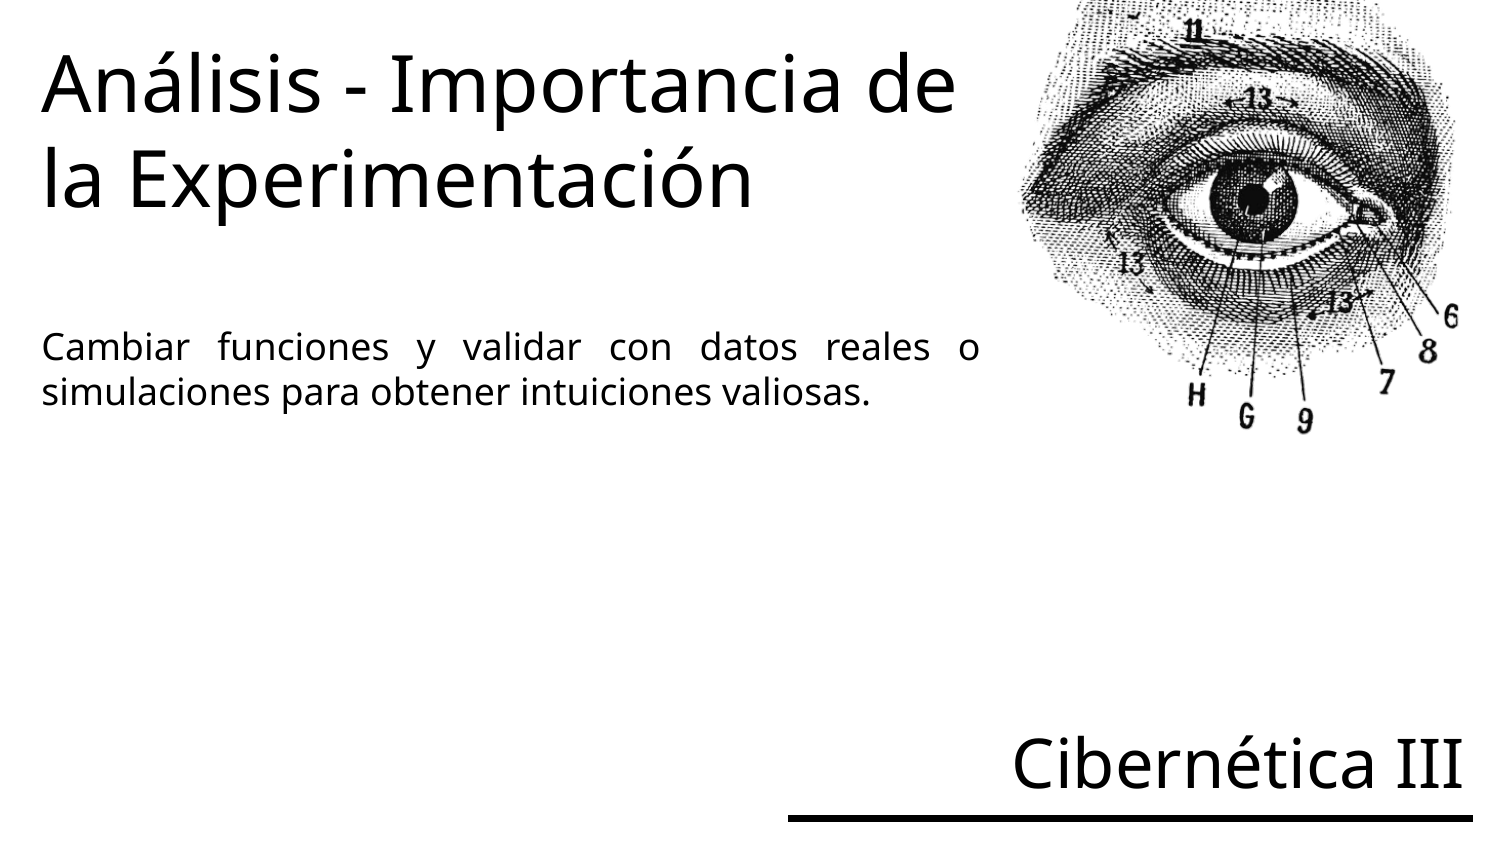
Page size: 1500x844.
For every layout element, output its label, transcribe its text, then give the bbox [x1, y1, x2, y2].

text_box Análisis - Importancia de la Experimentación [26, 18, 979, 239]
text_box Cibernética III [795, 704, 1481, 818]
picture [1003, 0, 1460, 450]
text_box Cambiar funciones y validar con datos reales o simulaciones para obtener intuiciones valiosas. [26, 308, 997, 429]
